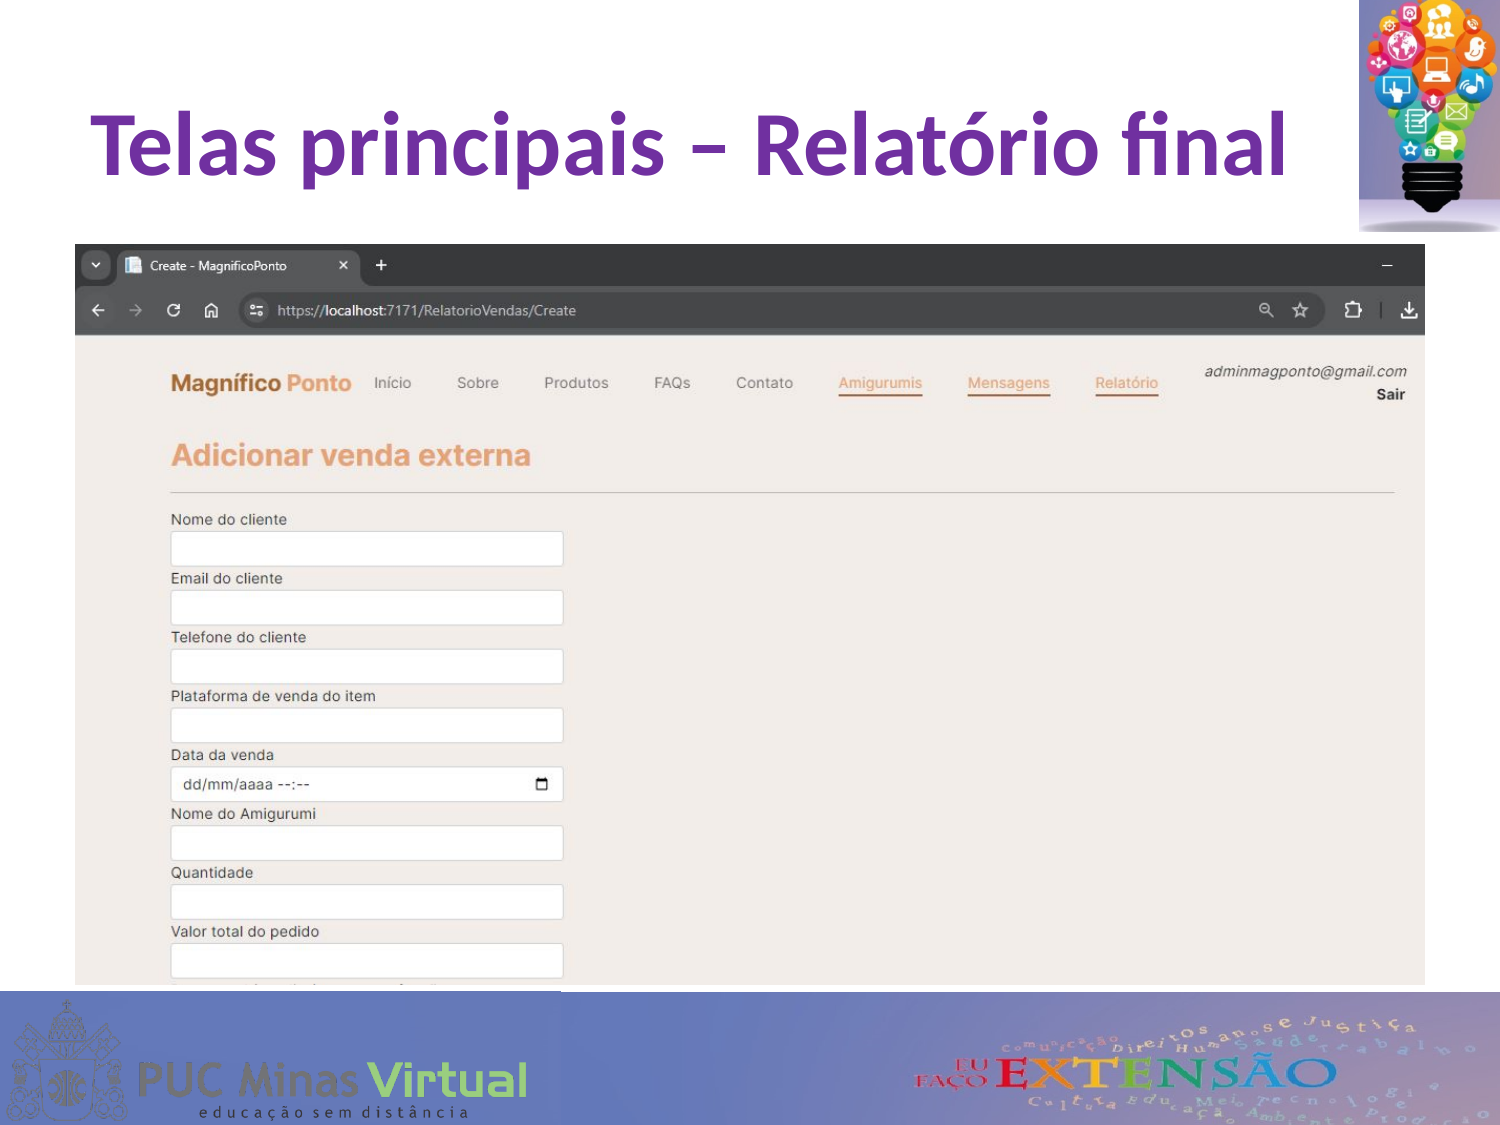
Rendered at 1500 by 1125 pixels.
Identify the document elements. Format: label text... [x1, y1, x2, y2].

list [74, 244, 1426, 985]
title Telas principais – Relatório final [75, 45, 1353, 233]
picture [1358, 0, 1500, 232]
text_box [0, 991, 1500, 1125]
